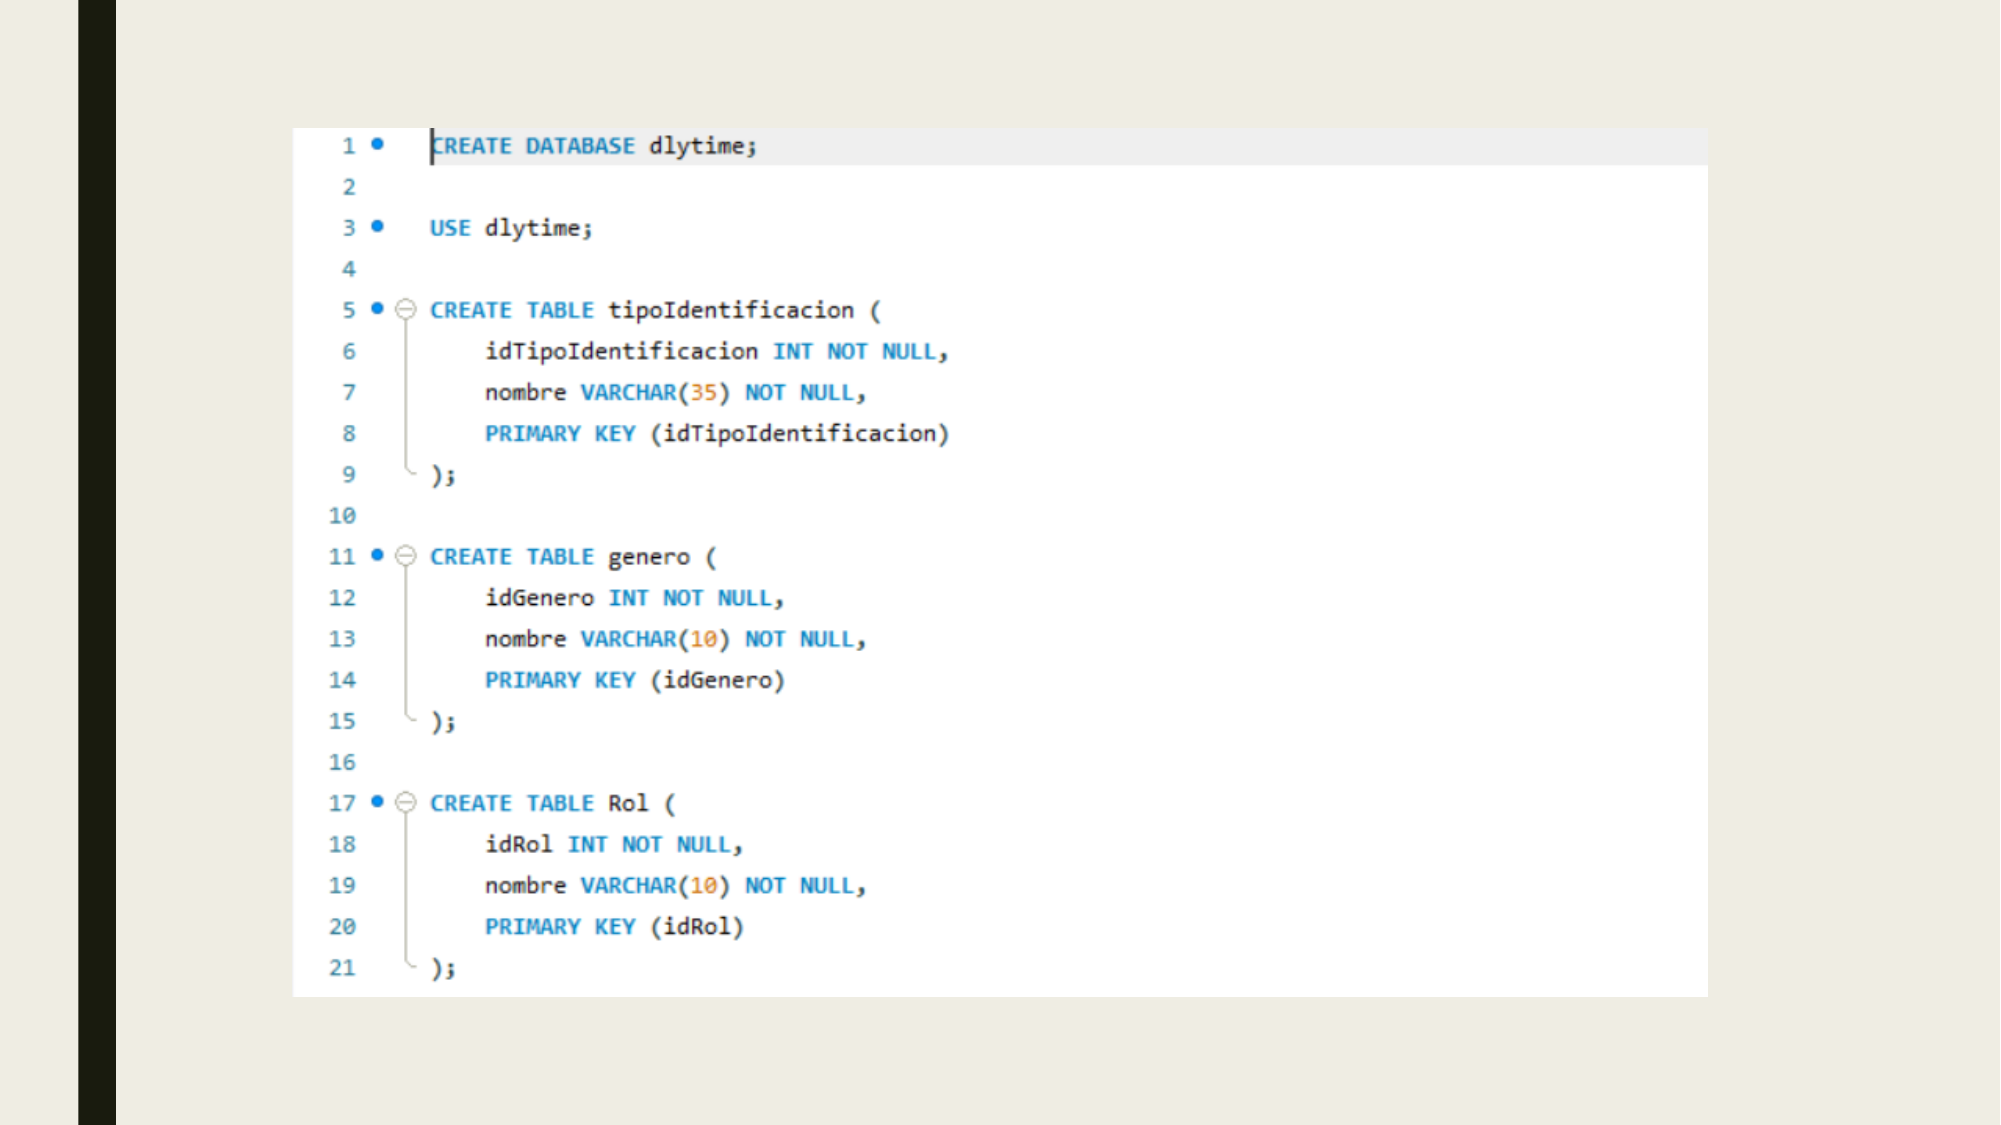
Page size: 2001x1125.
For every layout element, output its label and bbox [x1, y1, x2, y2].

picture [292, 128, 1708, 997]
